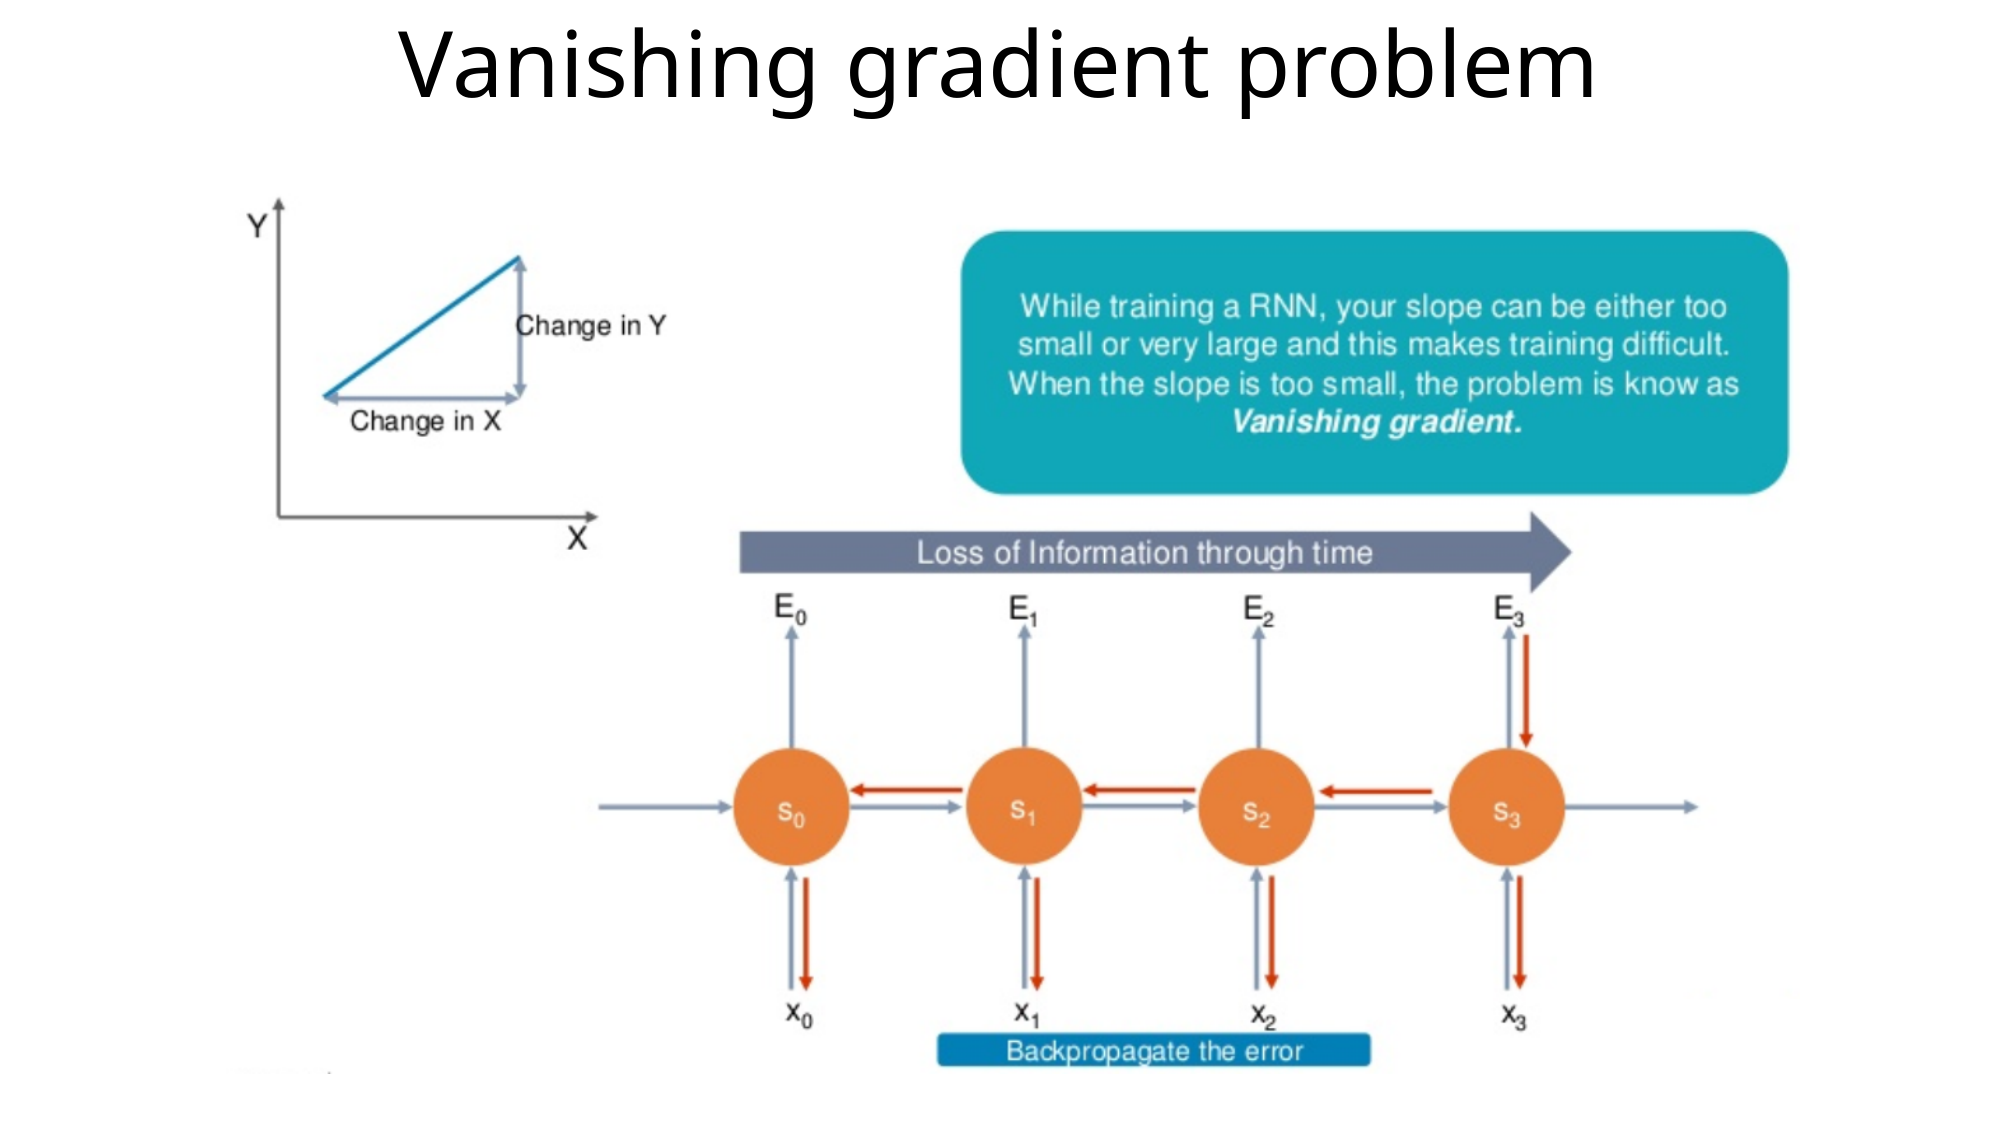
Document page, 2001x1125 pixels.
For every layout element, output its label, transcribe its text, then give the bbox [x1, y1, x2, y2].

title Vanishing gradient problem [0, 0, 2000, 137]
picture [226, 190, 1800, 1075]
